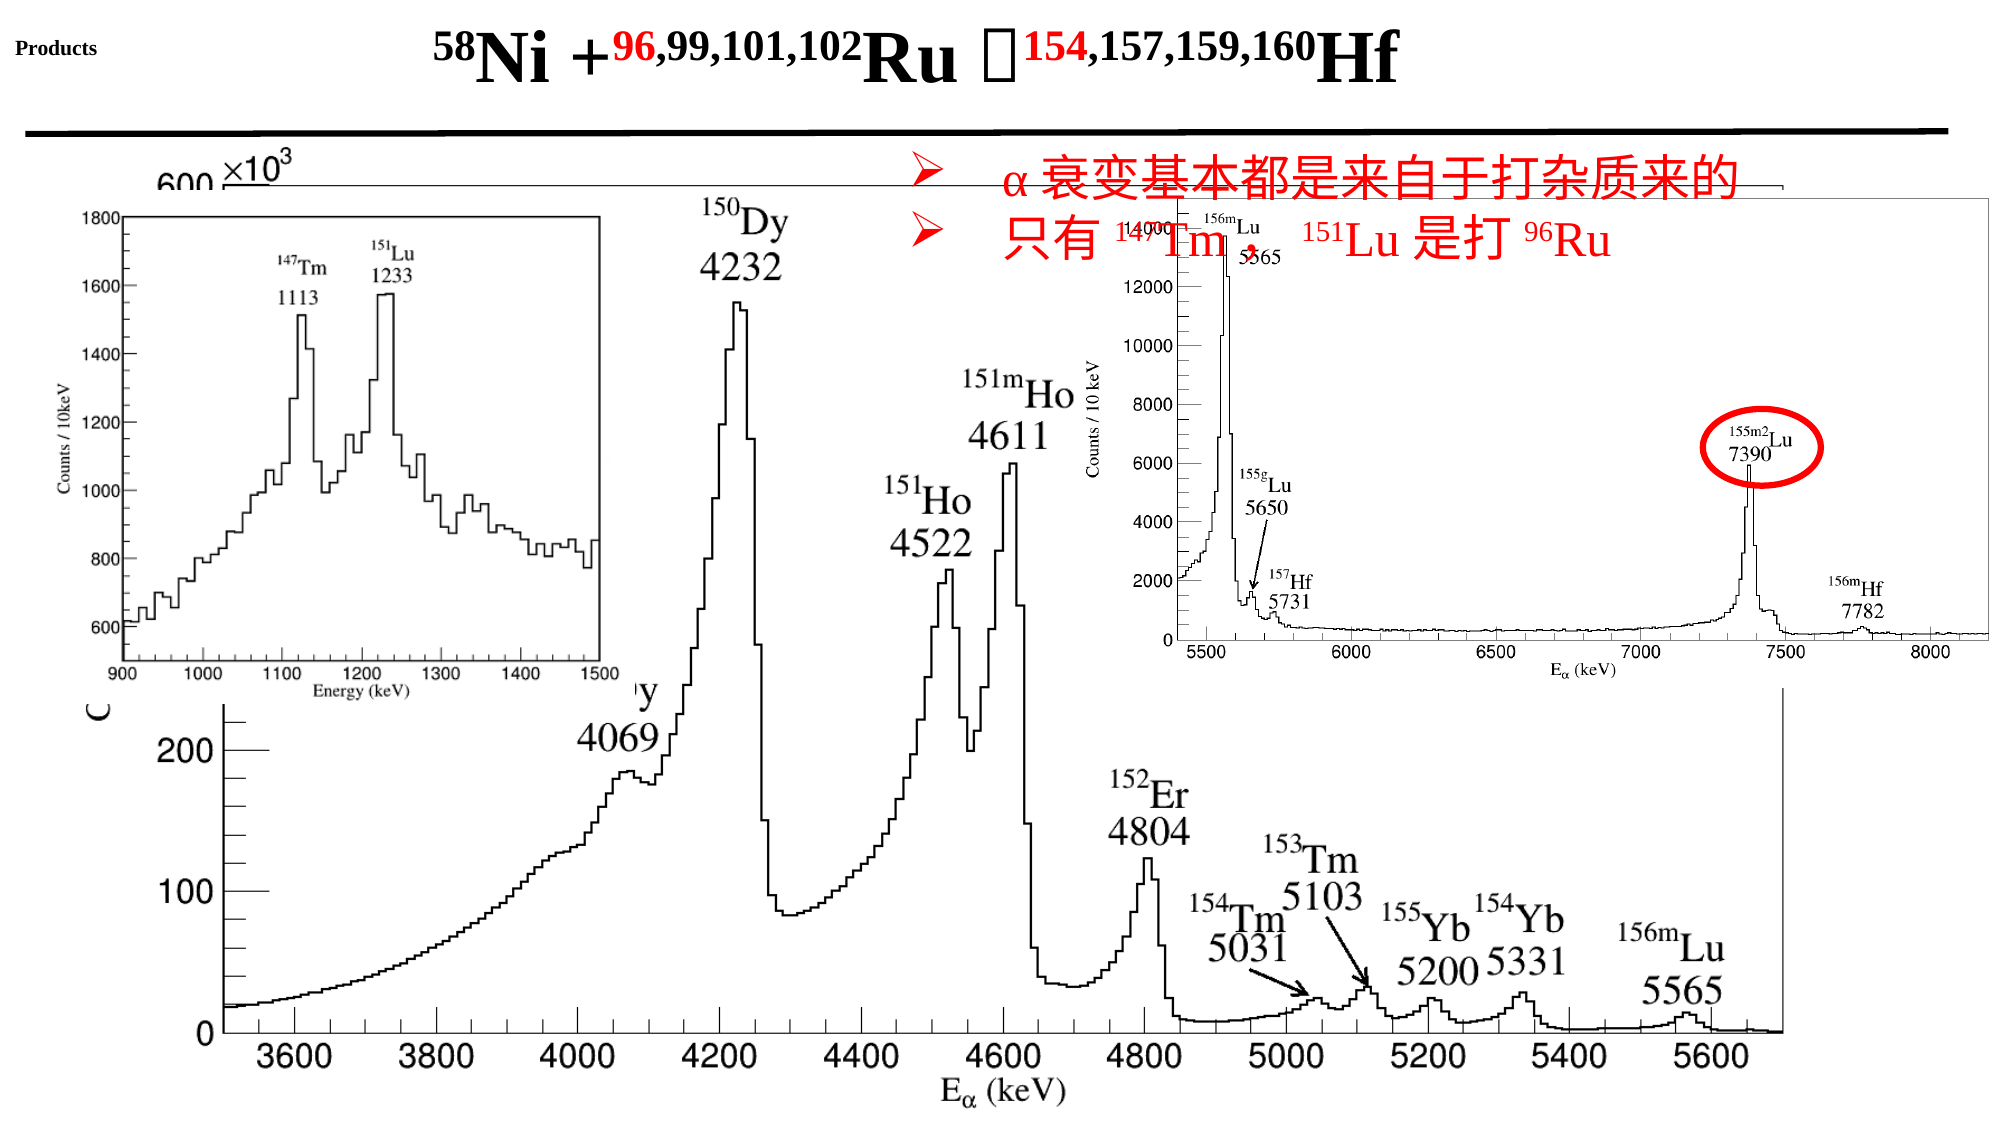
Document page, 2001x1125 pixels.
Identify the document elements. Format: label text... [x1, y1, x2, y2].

picture [0, 137, 2000, 1122]
title Products [0, 3, 2000, 97]
text_box 58Ni +96,99,101,102Ru 154,157,159,160Hf [421, 10, 1414, 105]
